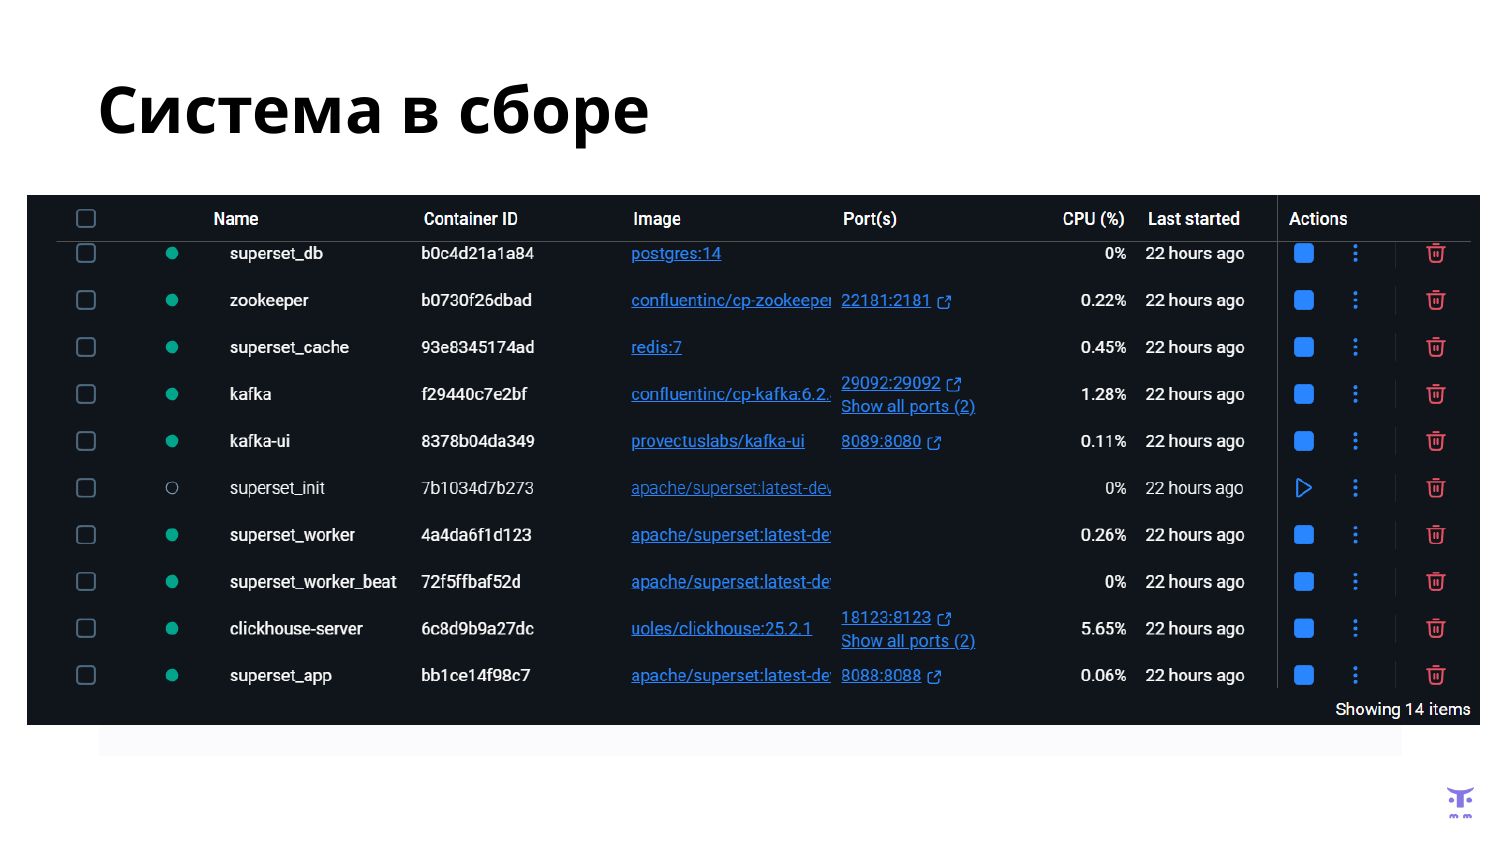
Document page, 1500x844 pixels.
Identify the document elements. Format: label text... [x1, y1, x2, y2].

title Система в сборе [82, 54, 1480, 194]
picture [0, 0, 1500, 844]
